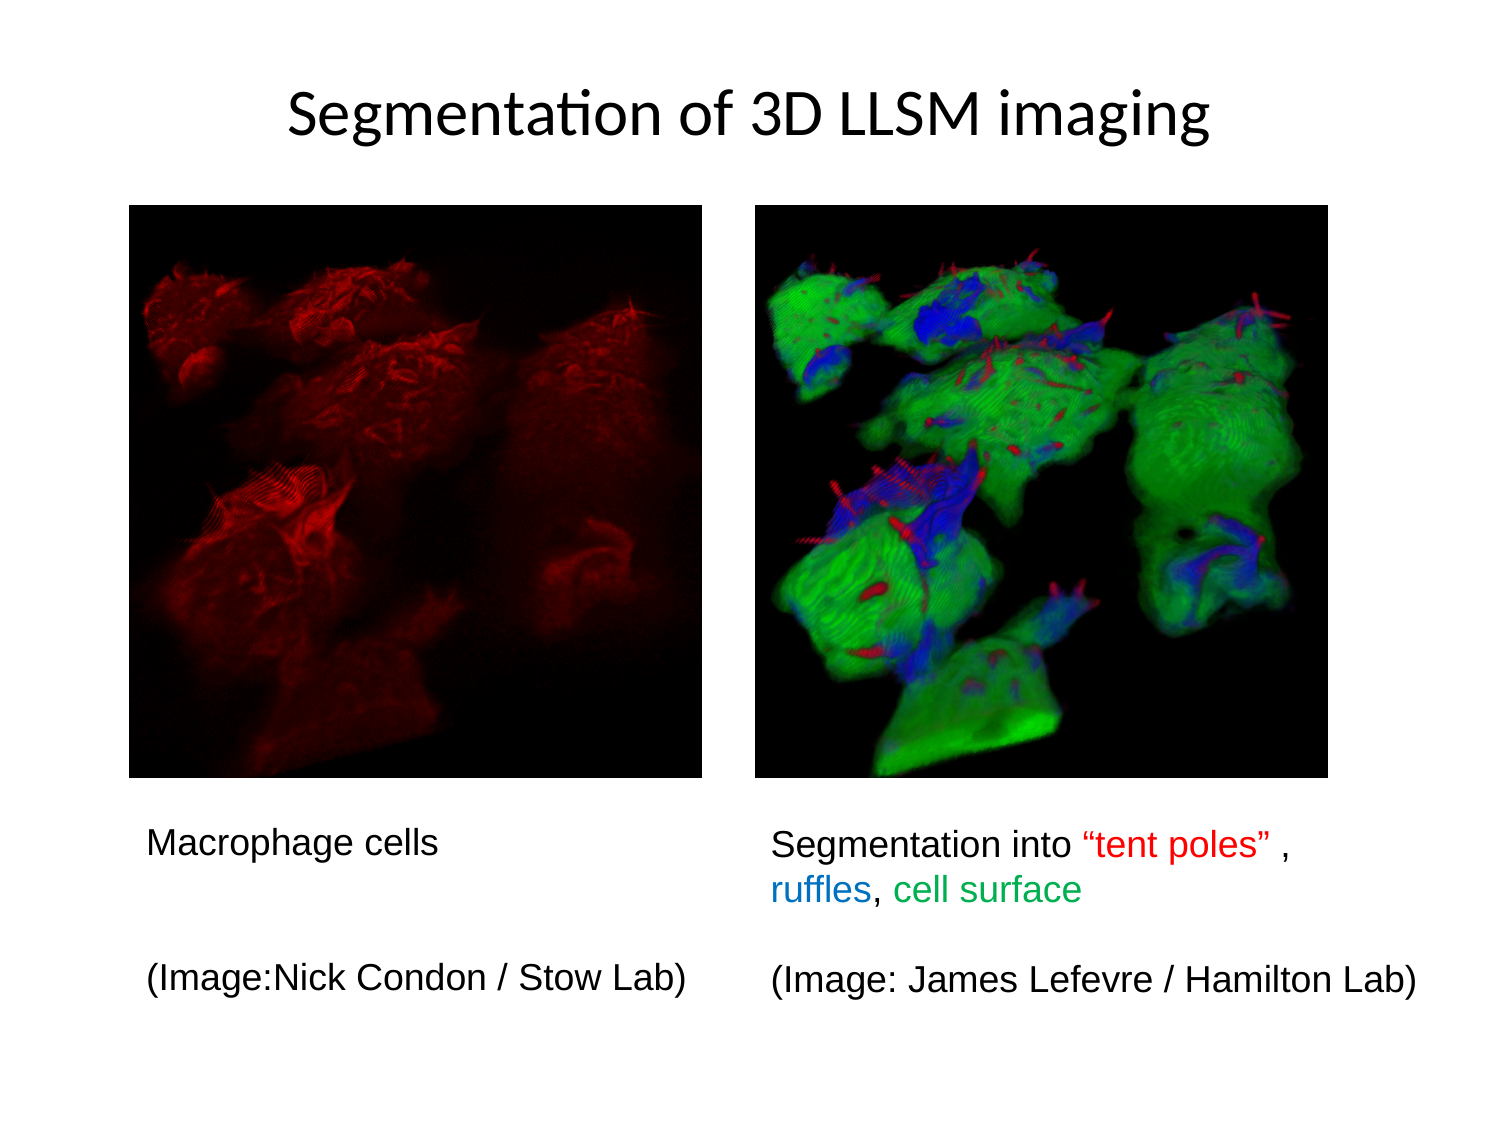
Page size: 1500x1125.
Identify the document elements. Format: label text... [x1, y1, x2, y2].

text_box Macrophage cells (Image:Nick Condon / Stow Lab) [131, 810, 743, 1006]
text_box Segmentation into “tent poles” , ruffles, cell surface (Image: James Lefevre / Hamilton Lab) [755, 812, 1464, 1007]
picture [129, 204, 703, 778]
text_box Segmentation of 3D LLSM imaging [74, 45, 1424, 172]
picture [755, 204, 1329, 778]
